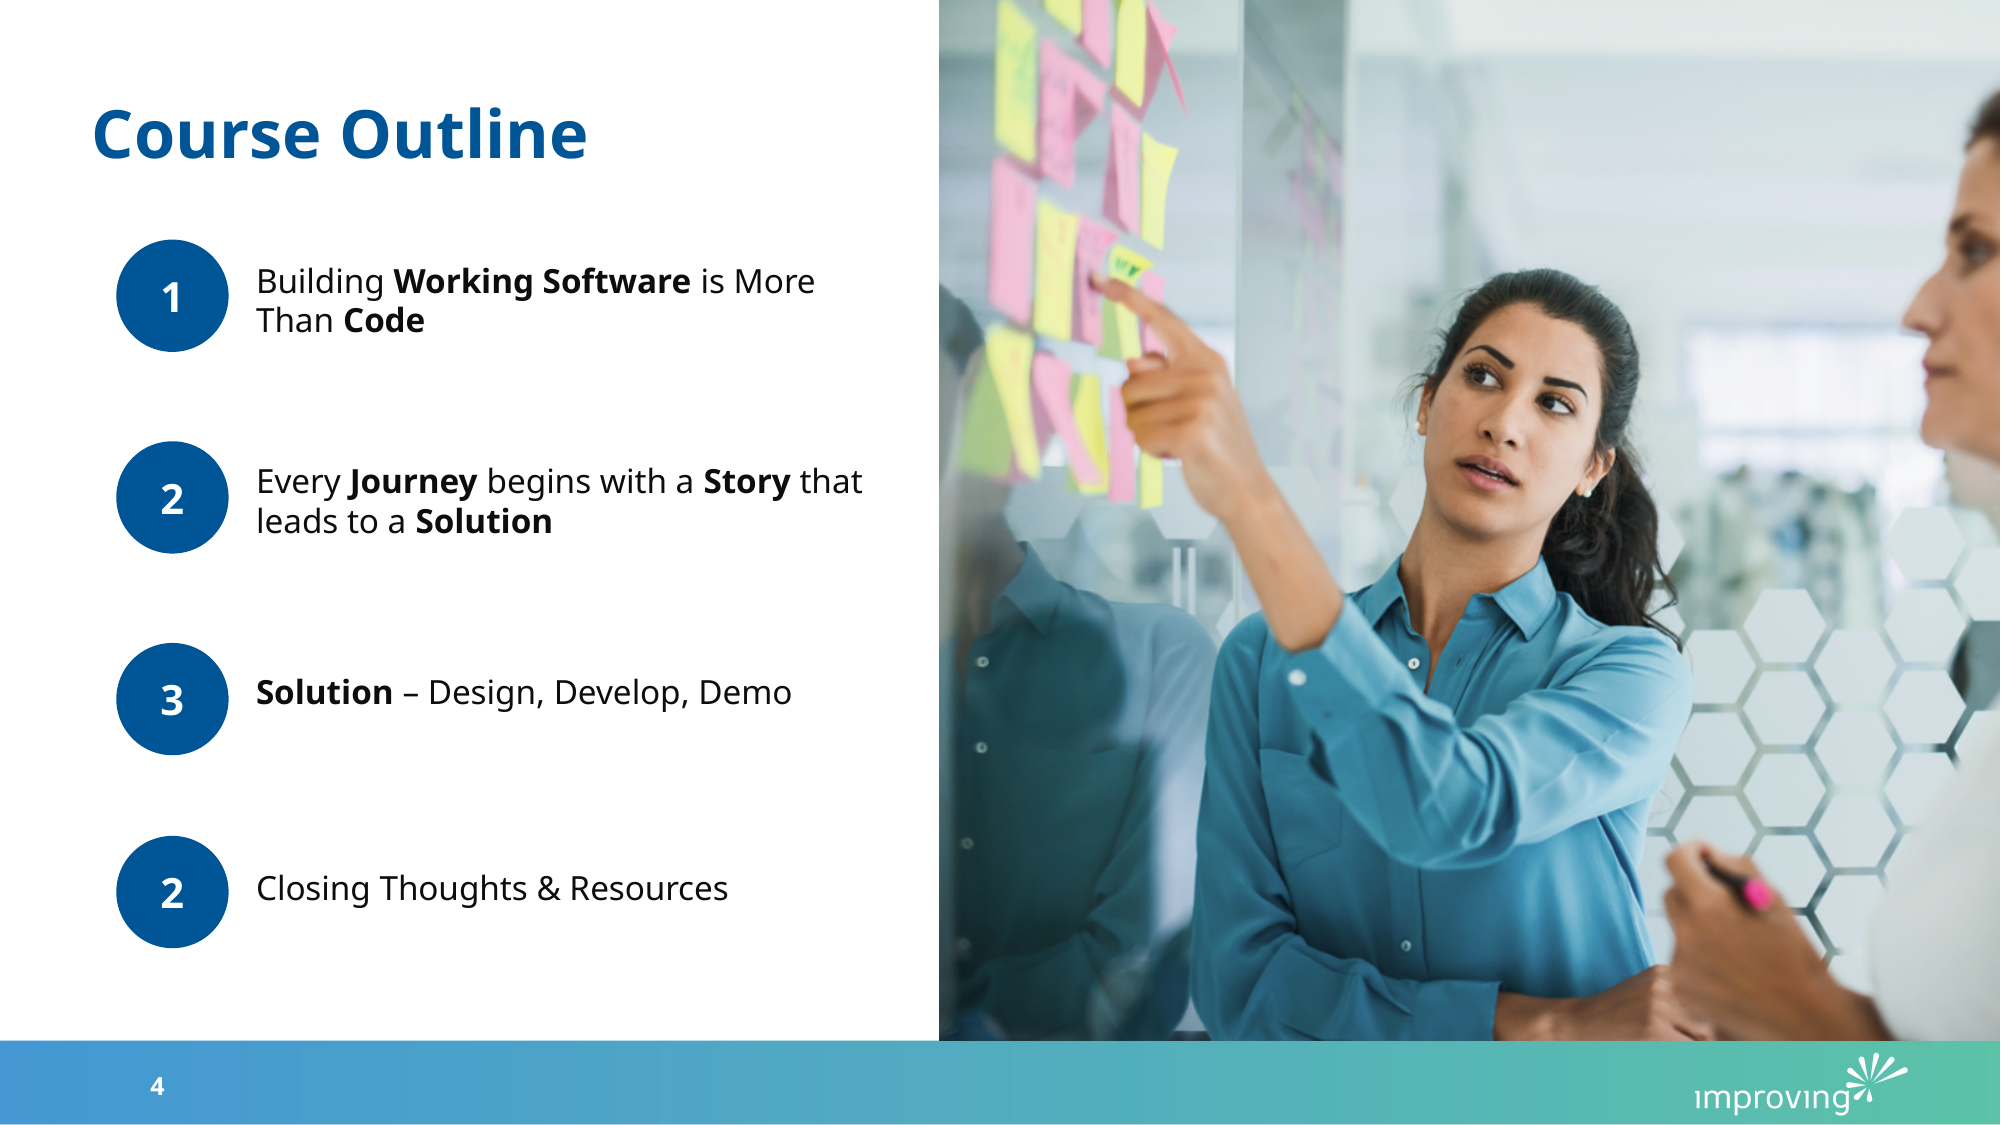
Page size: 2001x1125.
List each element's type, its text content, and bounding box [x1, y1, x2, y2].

text_box 2 [115, 440, 230, 555]
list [939, 0, 2000, 1041]
text_box Closing Thoughts & Resources [241, 859, 900, 967]
text_box Every Journey begins with a Story that leads to a Solution [241, 452, 900, 560]
text_box Solution – Design, Develop, Demo [241, 663, 900, 756]
text_box Building Working Software is More Than Code [241, 252, 900, 365]
text_box 3 [115, 641, 230, 757]
text_box 2 [115, 834, 230, 950]
text_box 1 [115, 238, 230, 353]
title Course Outline [76, 71, 939, 181]
picture [0, 0, 2000, 1125]
